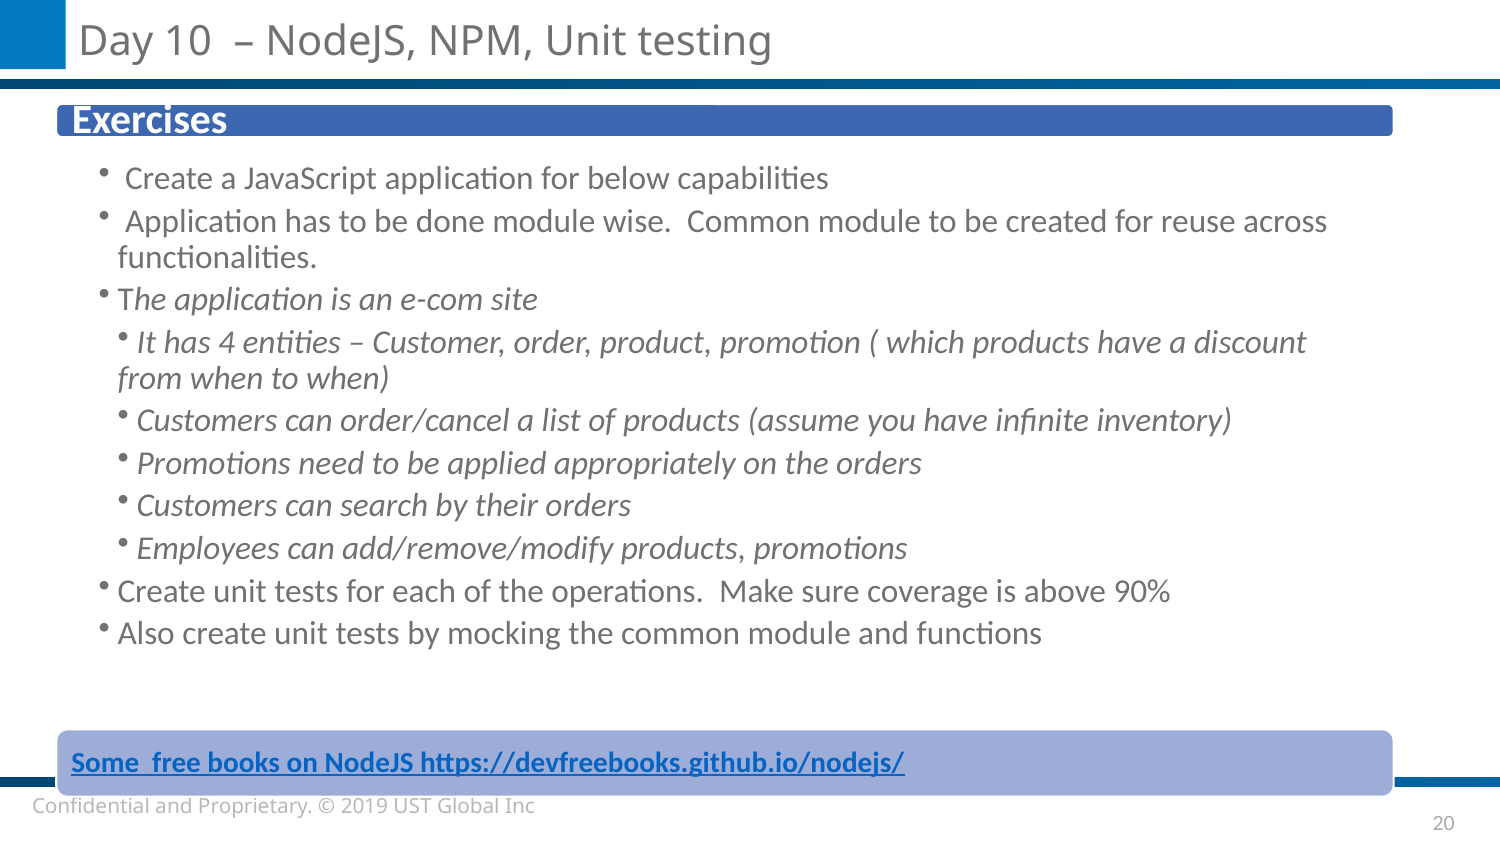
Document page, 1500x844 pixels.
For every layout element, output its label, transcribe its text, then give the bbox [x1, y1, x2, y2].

title Day 10 – NodeJS, NPM, Unit testing [78, 13, 1453, 65]
text_box [1395, 777, 1500, 787]
text_box [0, 777, 55, 787]
text_box [0, 79, 1500, 89]
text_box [56, 103, 1394, 801]
